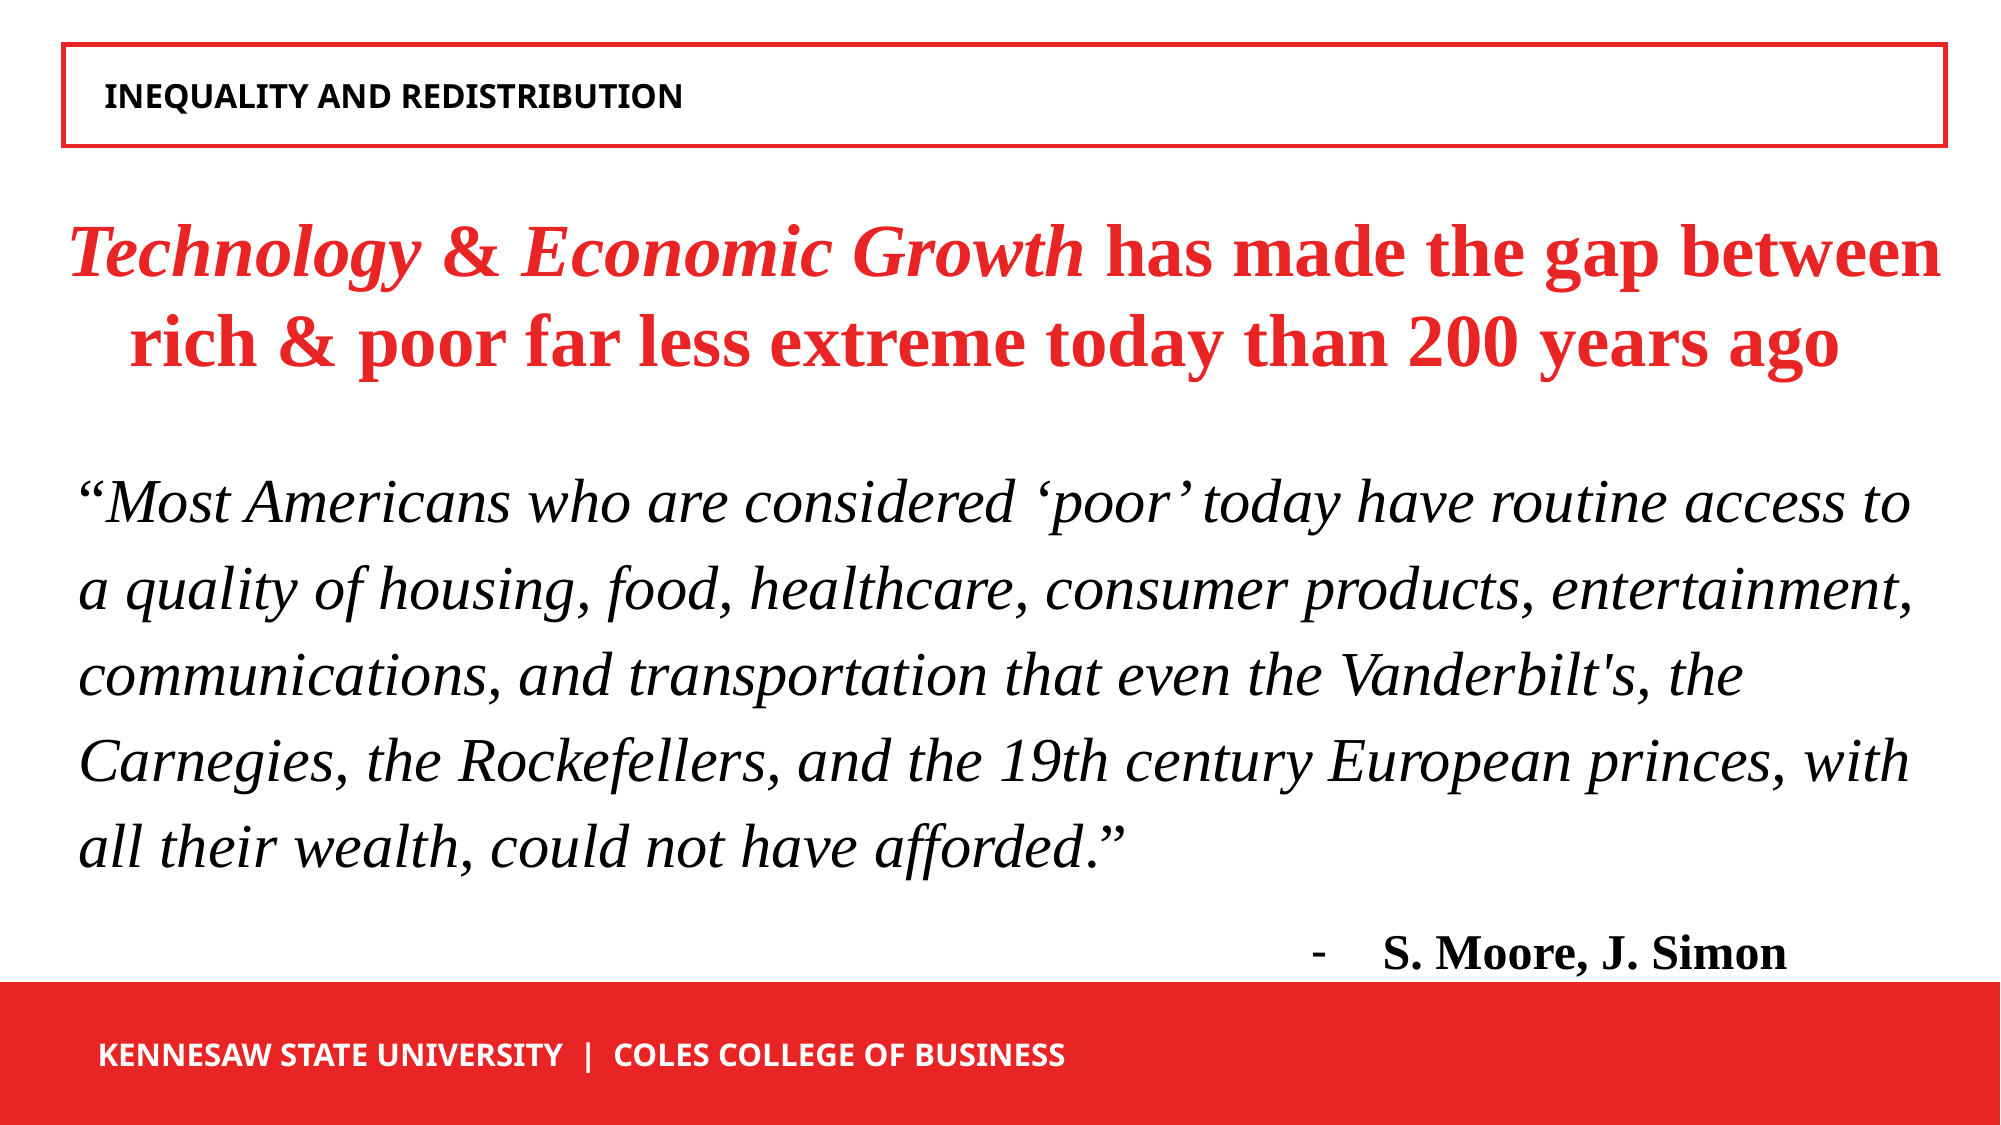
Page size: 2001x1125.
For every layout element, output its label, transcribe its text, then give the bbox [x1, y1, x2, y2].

text_box S. Moore, J. Simon [1292, 863, 2000, 1027]
text_box Technology & Economic Growth has made the gap between rich & poor far less extreme today than 200 years ago [4, 194, 2000, 390]
text_box INEQUALITY AND REDISTRIBUTION [63, 44, 1946, 146]
text_box “Most Americans who are considered ‘poor’ today have routine access to a quality of housing, food, healthcare, consumer products, entertainment, communications, and transportation that even the Vanderbilt's, the Carnegies, the Rockefellers, and the 19th century European princes, with all their wealth, could not have afforded.” [63, 390, 1956, 1037]
text_box KENNESAW STATE UNIVERSITY | COLES COLLEGE OF BUSINESS [0, 982, 2000, 1125]
